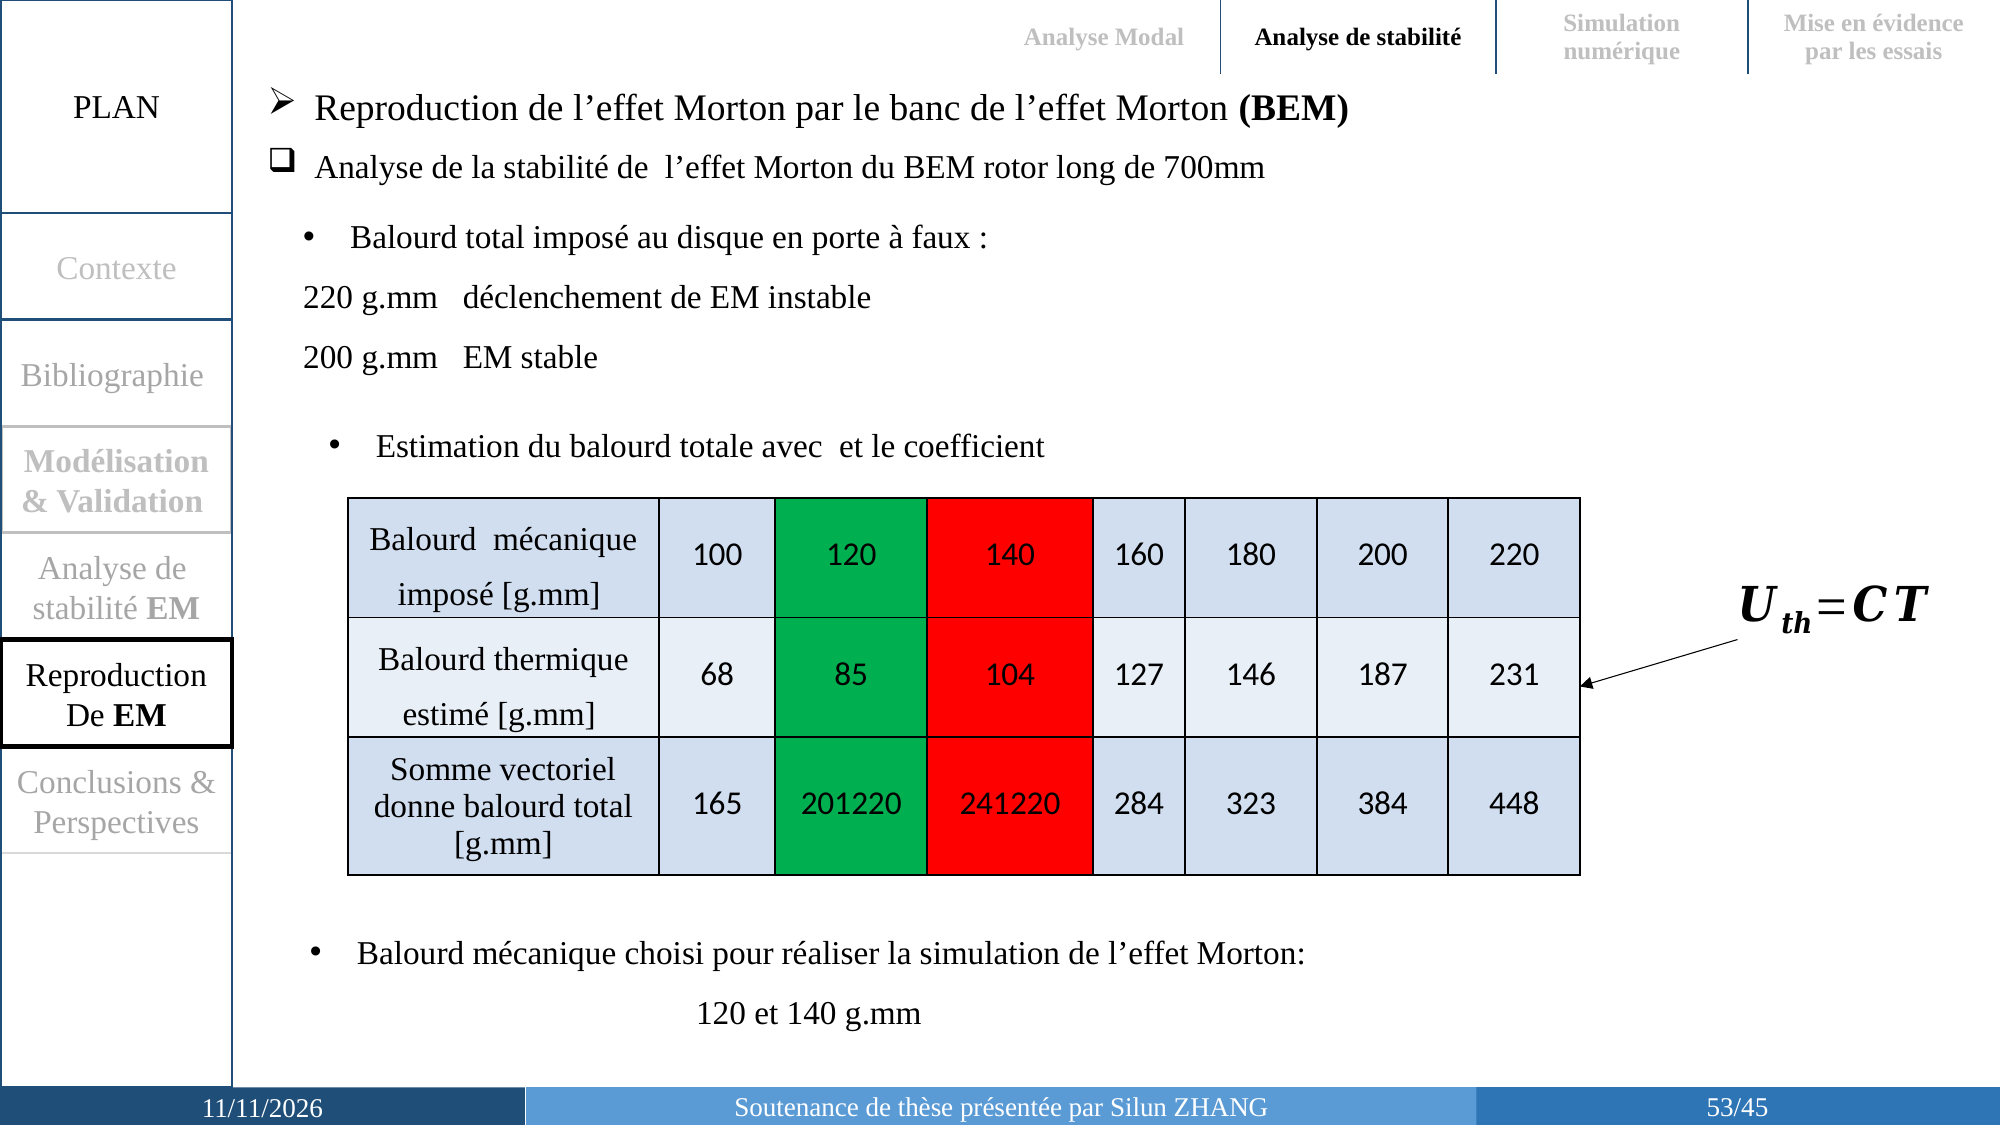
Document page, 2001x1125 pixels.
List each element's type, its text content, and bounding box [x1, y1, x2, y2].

text_box Balourd mécanique choisi pour réaliser la simulation de l’effet Morton: 120 et 140 g.mm [295, 903, 1323, 1039]
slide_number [0, 1087, 525, 1125]
table_header Analyse Modal [988, 0, 1220, 74]
table_header Simulation numérique [1497, 0, 1747, 74]
text_box Analyse de la stabilité de l’effet Morton du BEM rotor long de 700mm [252, 137, 1676, 193]
table_header Analyse de stabilité [1221, 0, 1495, 74]
text_box Reproduction de l’effet Morton par le banc de l’effet Morton (BEM) [252, 75, 1375, 136]
text_box Reproduction De EM [0, 639, 233, 747]
table_header Mise en évidence par les essais [1749, 0, 2000, 74]
footer Soutenance de thèse présentée par Silun ZHANG [526, 1087, 1477, 1125]
text_box [0, 321, 233, 639]
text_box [1580, 639, 1738, 687]
slide_number 53/45 [1477, 1087, 2000, 1125]
text_box [0, 747, 233, 1087]
text_box [0, 0, 233, 212]
text_box Contexte [0, 212, 233, 321]
